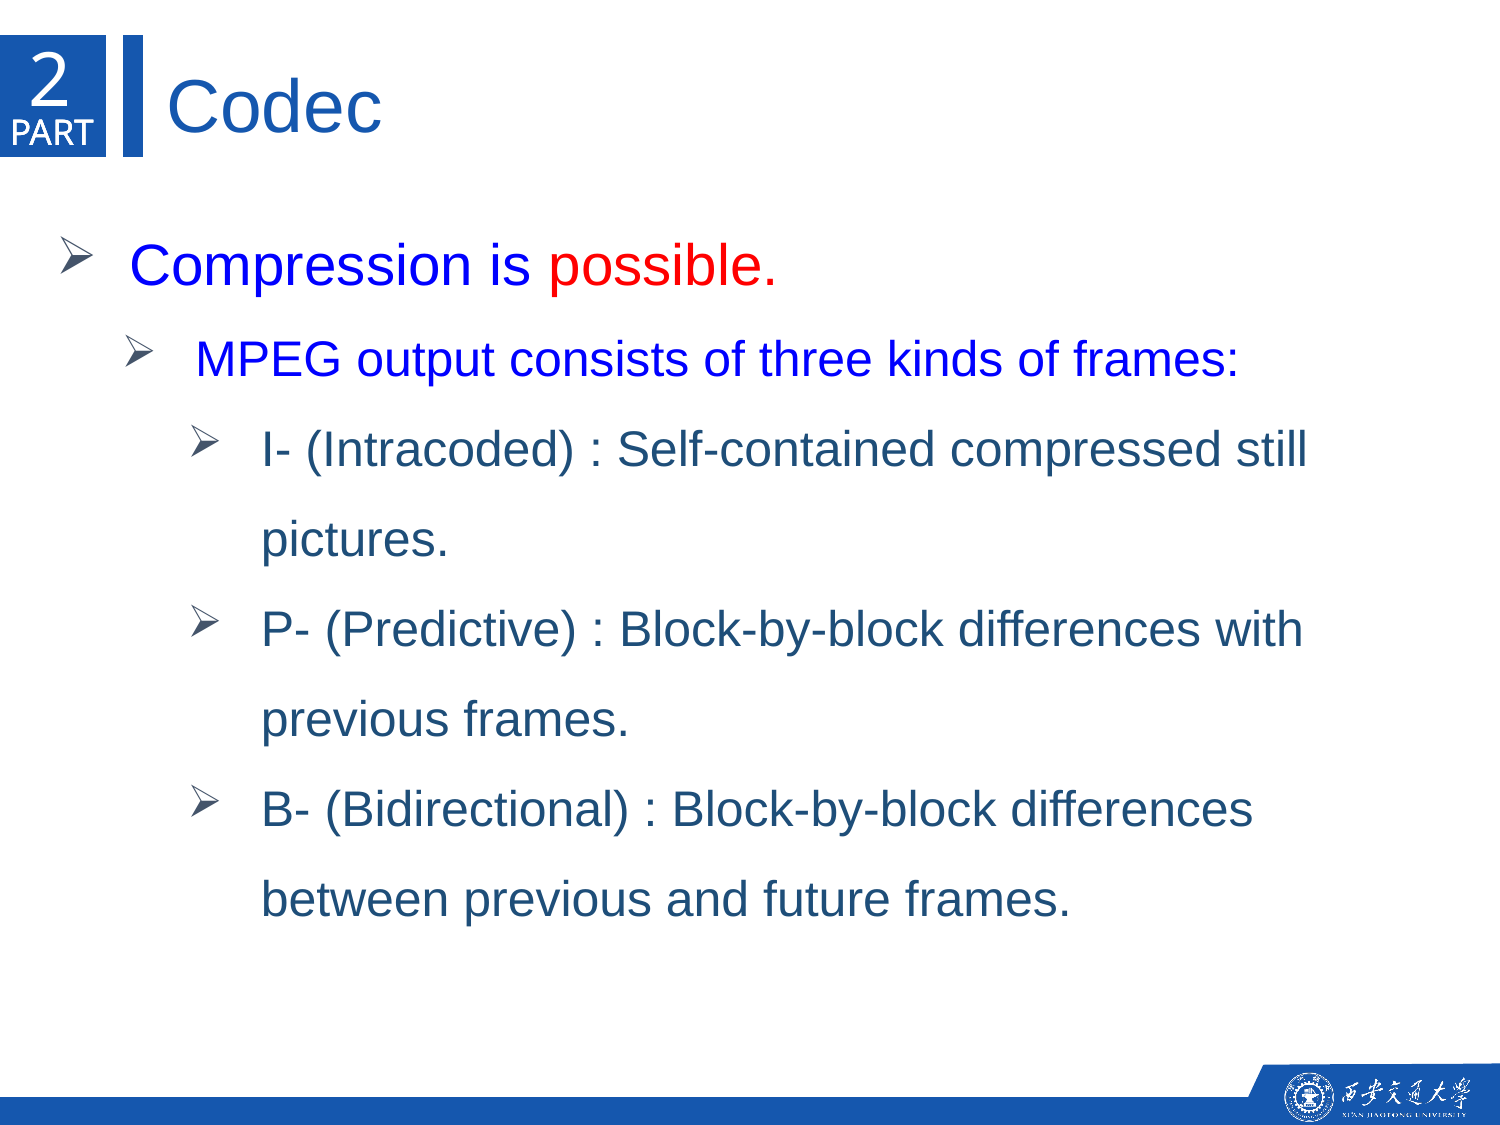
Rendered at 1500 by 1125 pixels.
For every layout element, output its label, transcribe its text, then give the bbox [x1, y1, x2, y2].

text_box Codec [151, 50, 398, 156]
text_box PART [9, 109, 95, 153]
text_box Compression is possible. MPEG output consists of three kinds of frames: I- (Intracoded) : Self-contained compressed still pictures. P- (Predictive) : Block-by-block differences with previous frames. B- (Bidirectional) : Block-by-block differences between previous and future frames. [41, 184, 1447, 976]
text_box [0, 34, 107, 158]
text_box [122, 34, 144, 158]
text_box 2 [14, 23, 87, 109]
